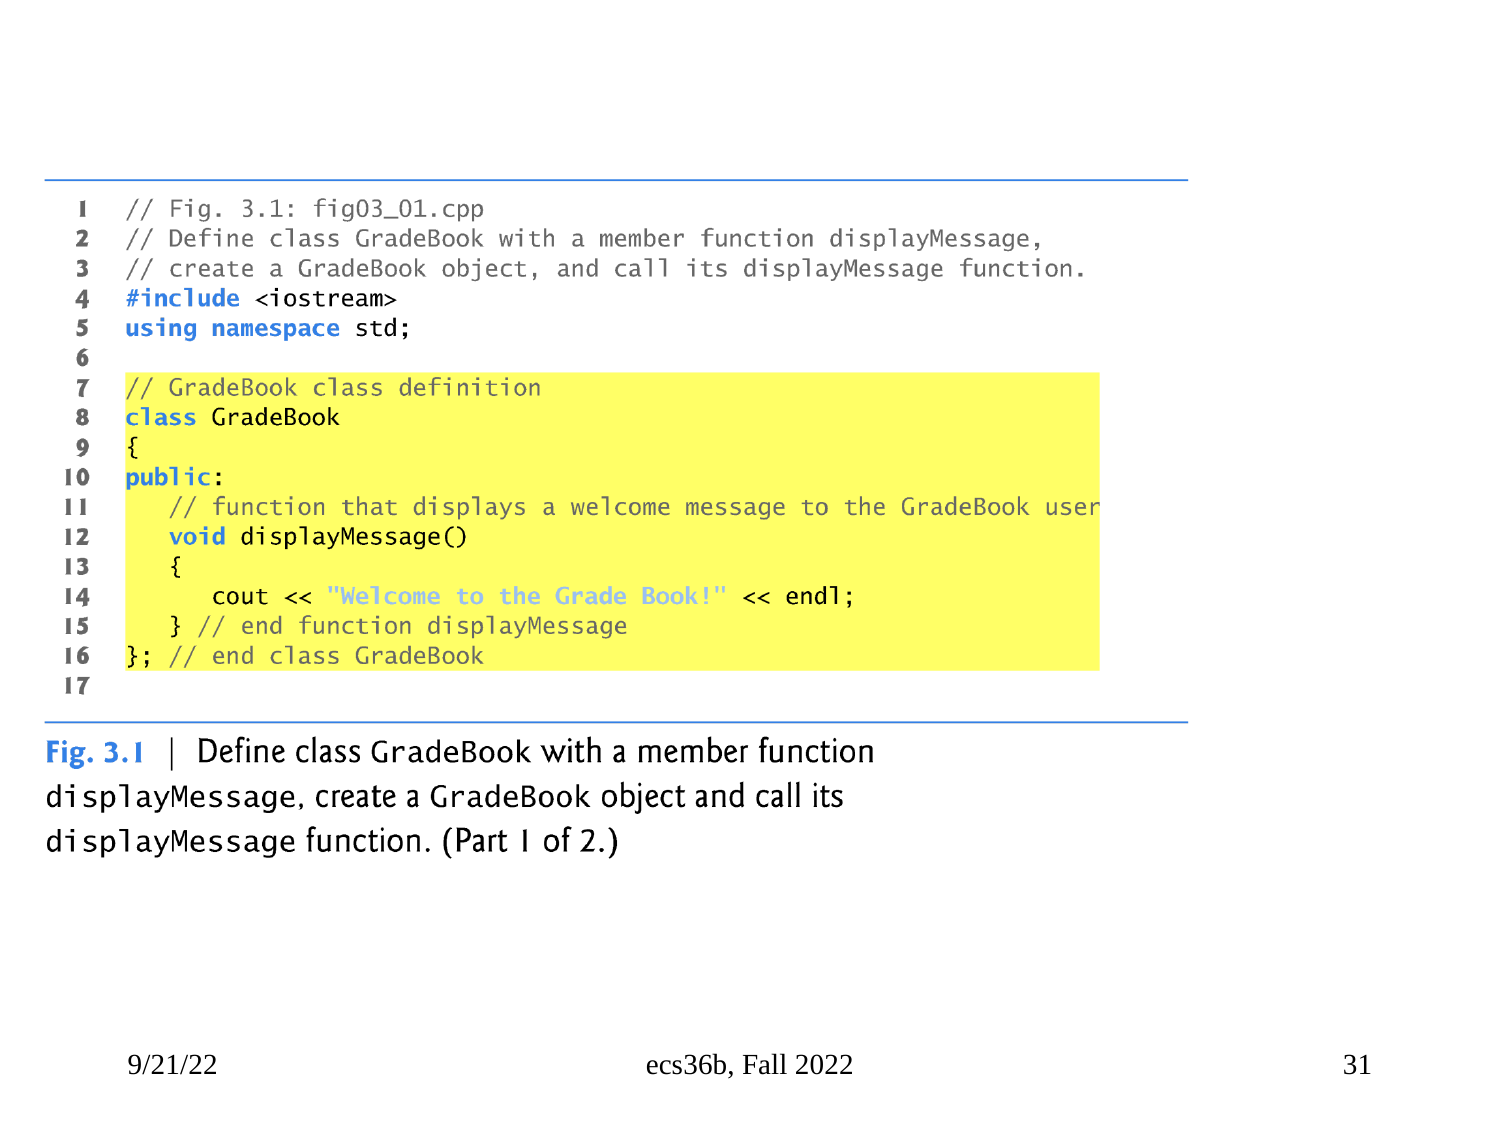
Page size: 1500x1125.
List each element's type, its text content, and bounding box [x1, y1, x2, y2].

slide_number 31 [1074, 1045, 1388, 1101]
picture [0, 126, 1500, 1038]
footer ecs36b, Fall 2022 [512, 1045, 988, 1101]
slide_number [112, 1045, 426, 1101]
